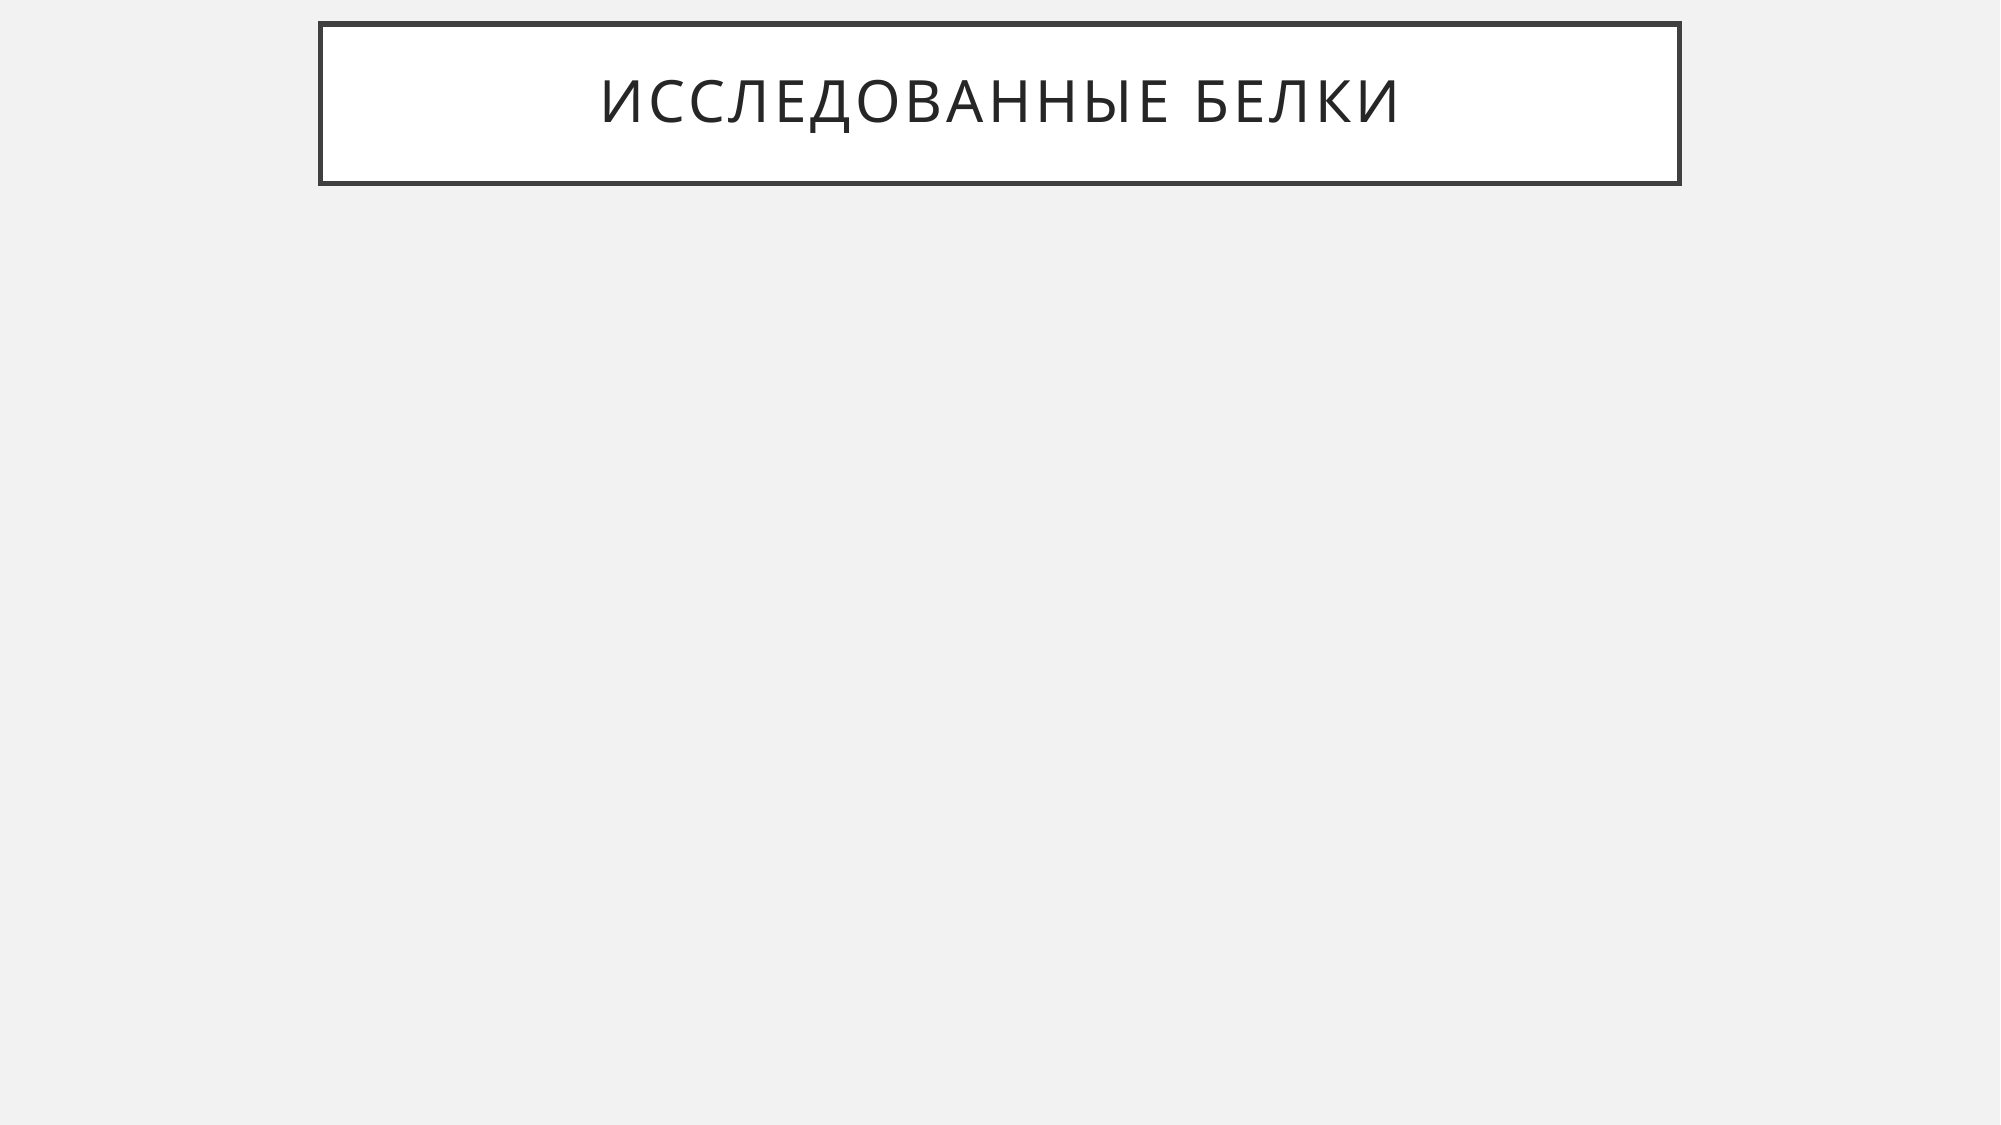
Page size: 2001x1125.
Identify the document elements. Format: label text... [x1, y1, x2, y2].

title Исследованные белки [318, 21, 1682, 186]
